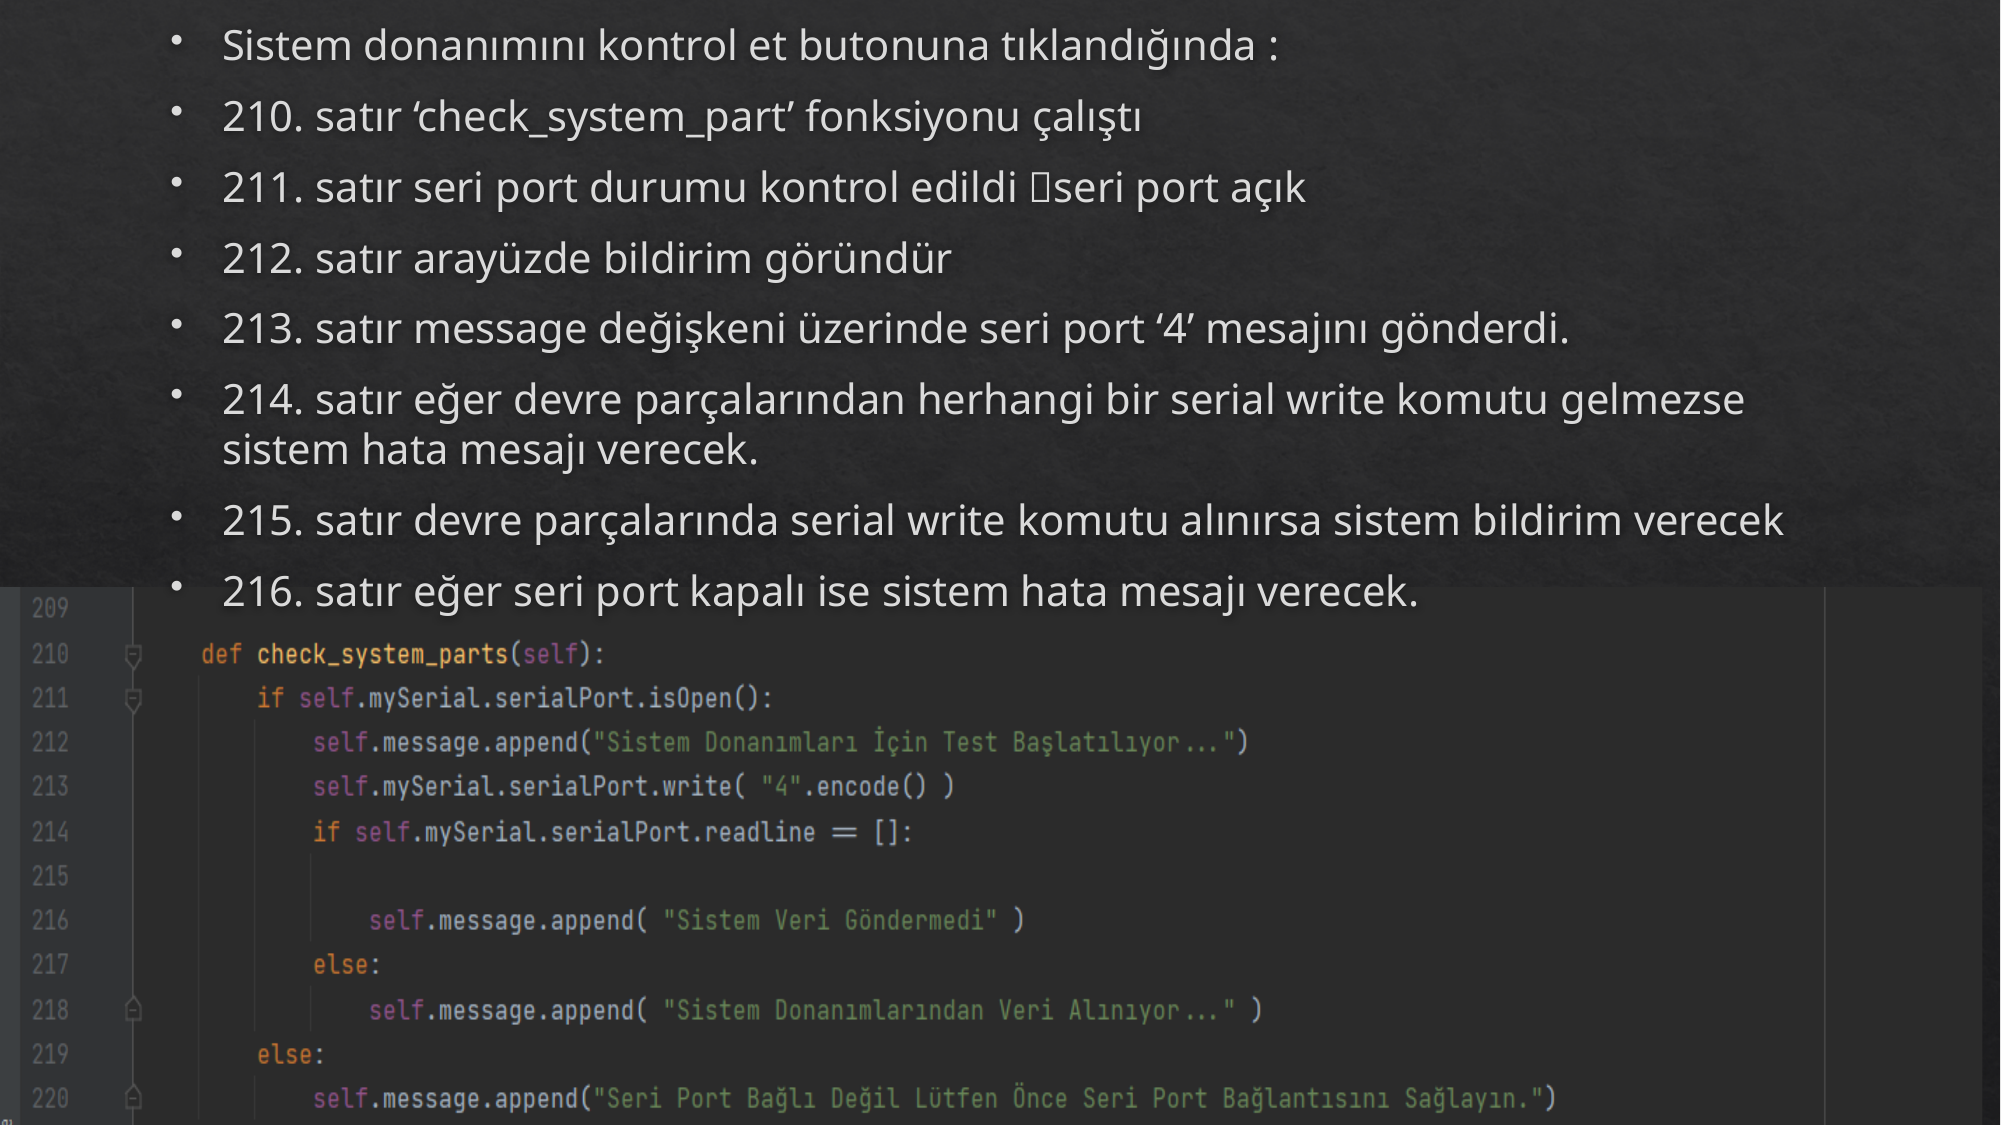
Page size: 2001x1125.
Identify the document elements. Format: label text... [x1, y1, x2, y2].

picture [0, 586, 1983, 1125]
list Sistem donanımını kontrol et butonuna tıklandığında : 210. satır ‘check_system_part’ fonksiyonu çalıştı 211. satır seri port durumu kontrol edildi seri port açık 212. satır arayüzde bildirim göründür 213. satır message değişkeni üzerinde seri port ‘4’ mesajını gönderdi. 214. satır eğer devre parçalarından herhangi bir serial write komutu gelmezse sistem hata mesajı verecek. 215. satır devre parçalarında serial write komutu alınırsa sistem bildirim verecek 216. satır eğer seri port kapalı ise sistem hata mesajı verecek. [150, 11, 1850, 583]
